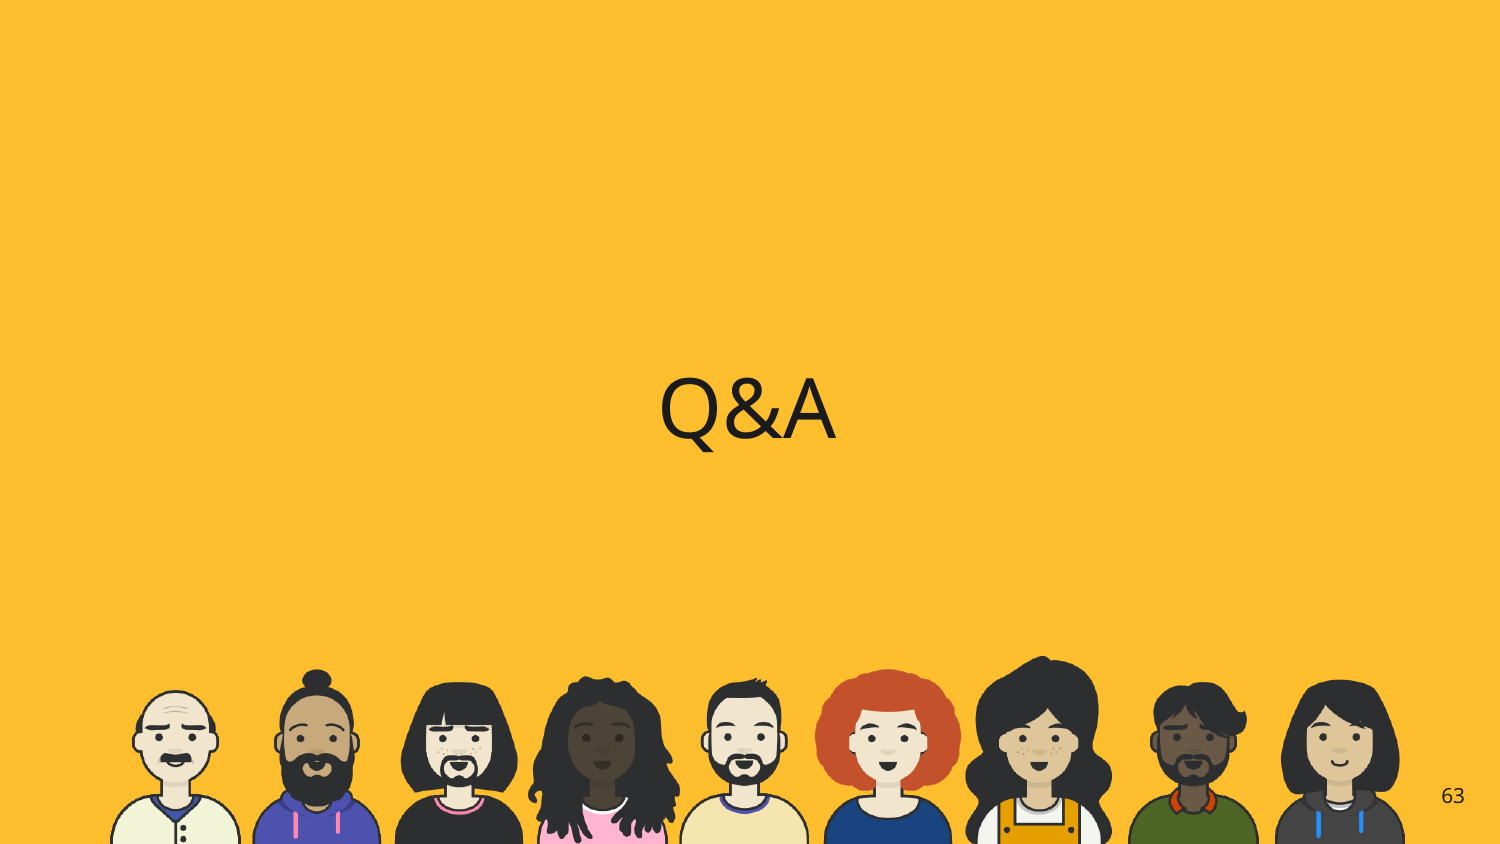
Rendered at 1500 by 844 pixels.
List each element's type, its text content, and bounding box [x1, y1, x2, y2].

slide_number ‹#› [1389, 764, 1480, 830]
title Q&A [48, 336, 1446, 475]
picture [91, 610, 1424, 844]
